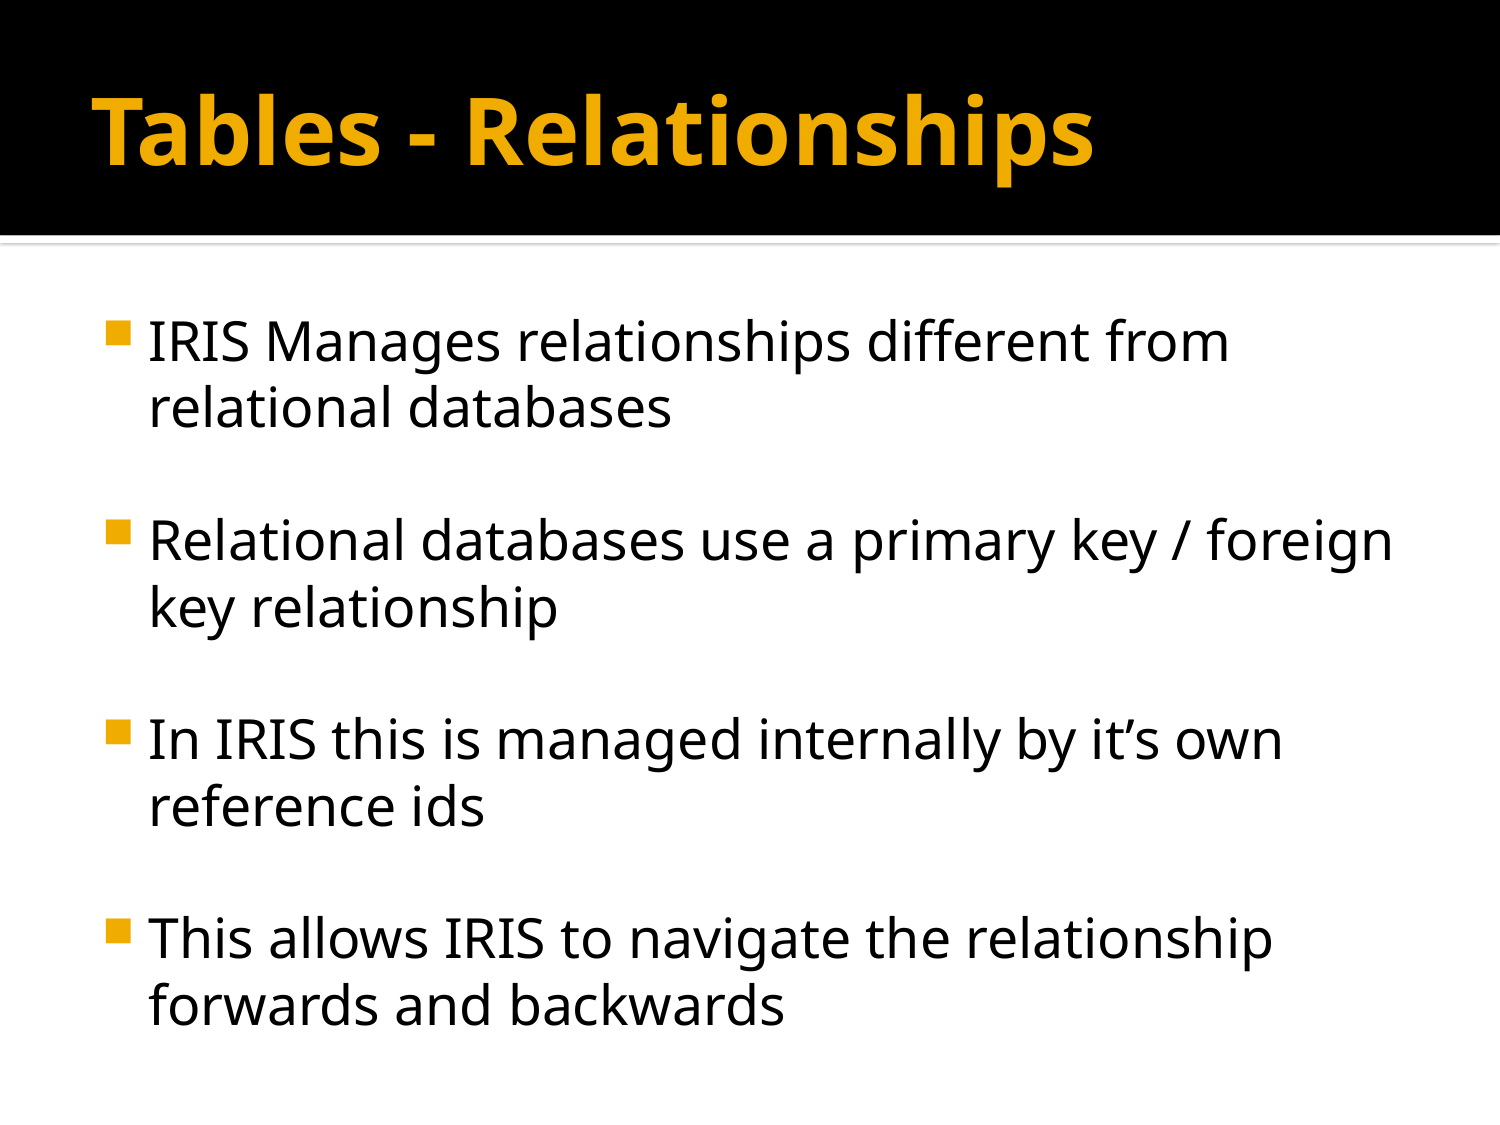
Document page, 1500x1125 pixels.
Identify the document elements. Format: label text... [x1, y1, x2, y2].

title Tables - Relationships [75, 25, 1425, 231]
list IRIS Manages relationships different from relational databases Relational databases use a primary key / foreign key relationship In IRIS this is managed internally by it’s own reference ids This allows IRIS to navigate the relationship forwards and backwards [75, 291, 1425, 1050]
